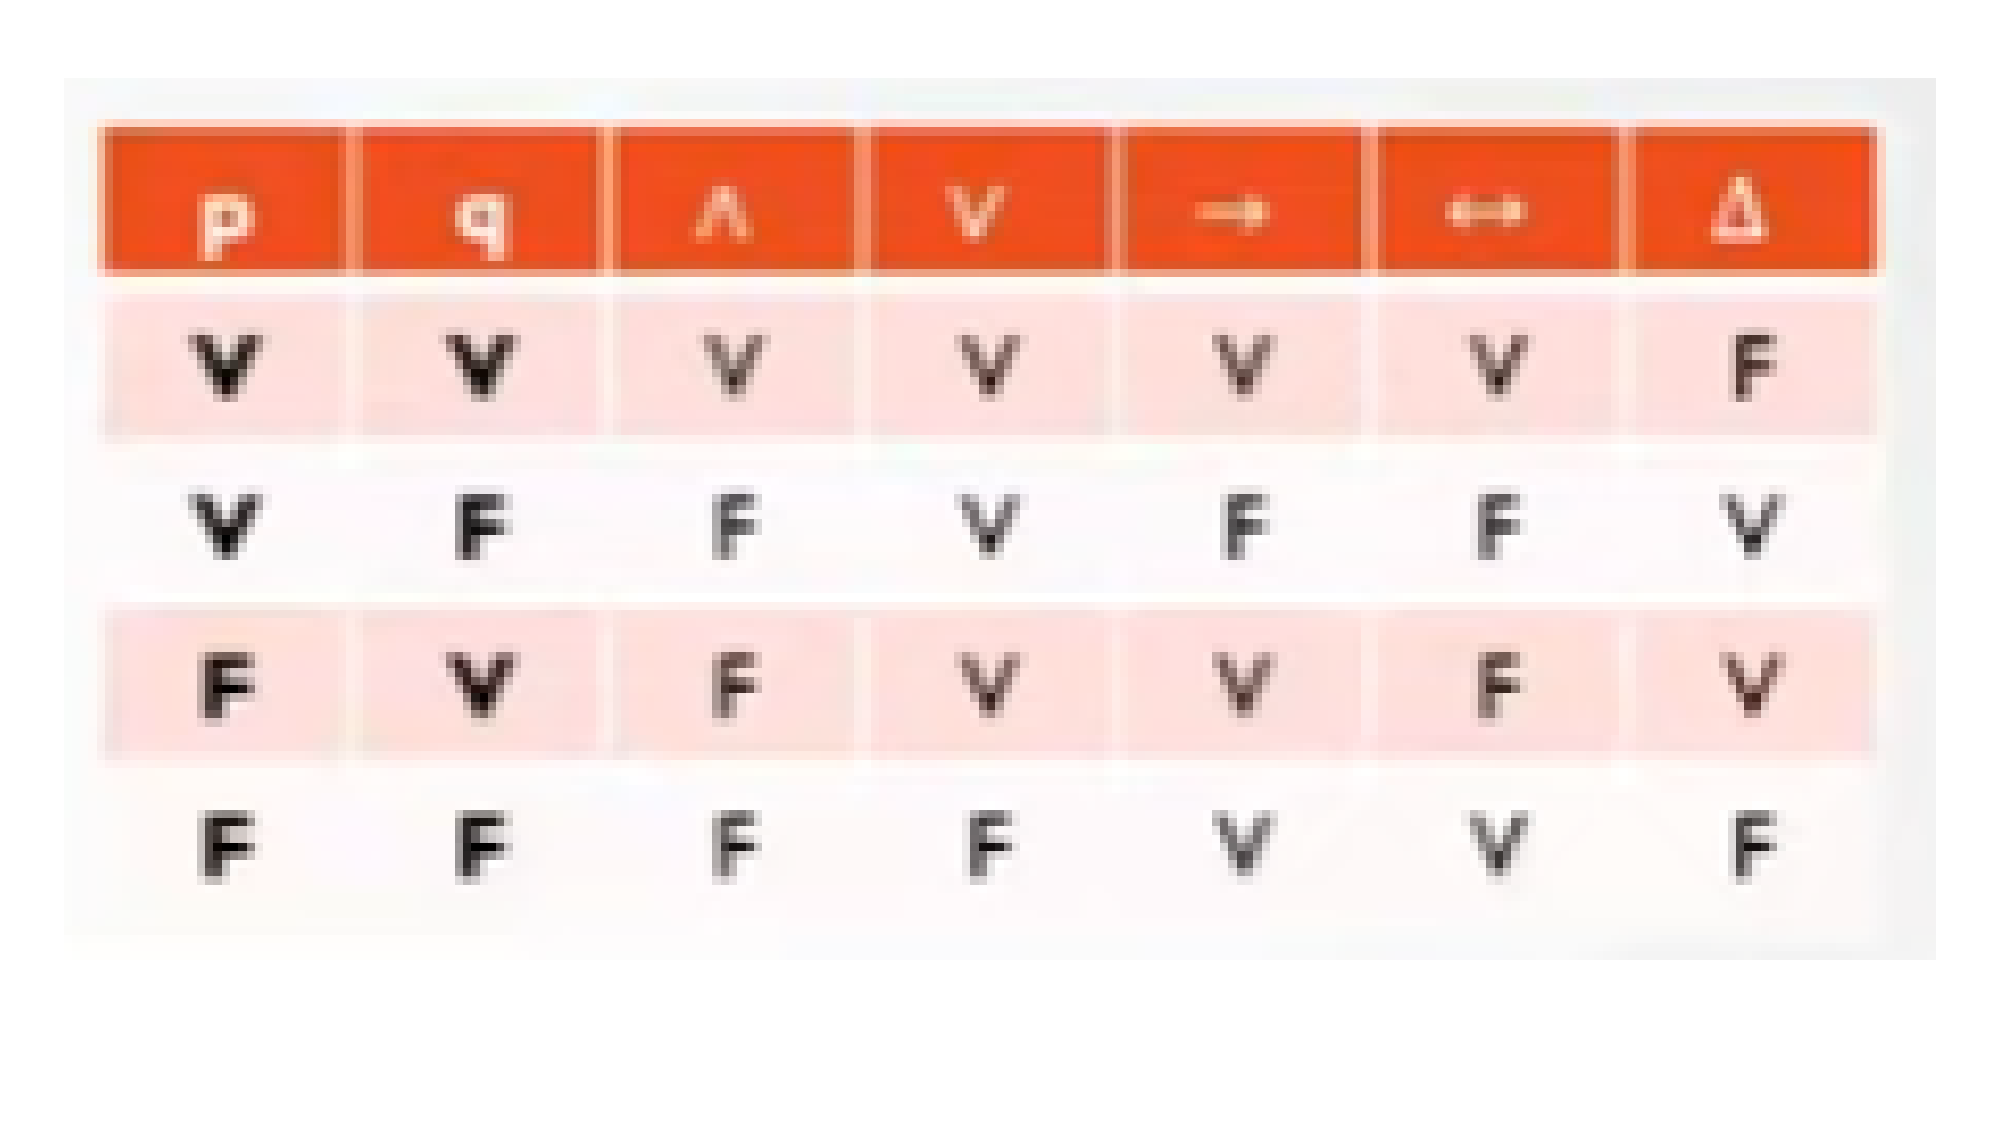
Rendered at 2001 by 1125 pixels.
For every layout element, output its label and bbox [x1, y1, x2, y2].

picture [64, 78, 1936, 960]
